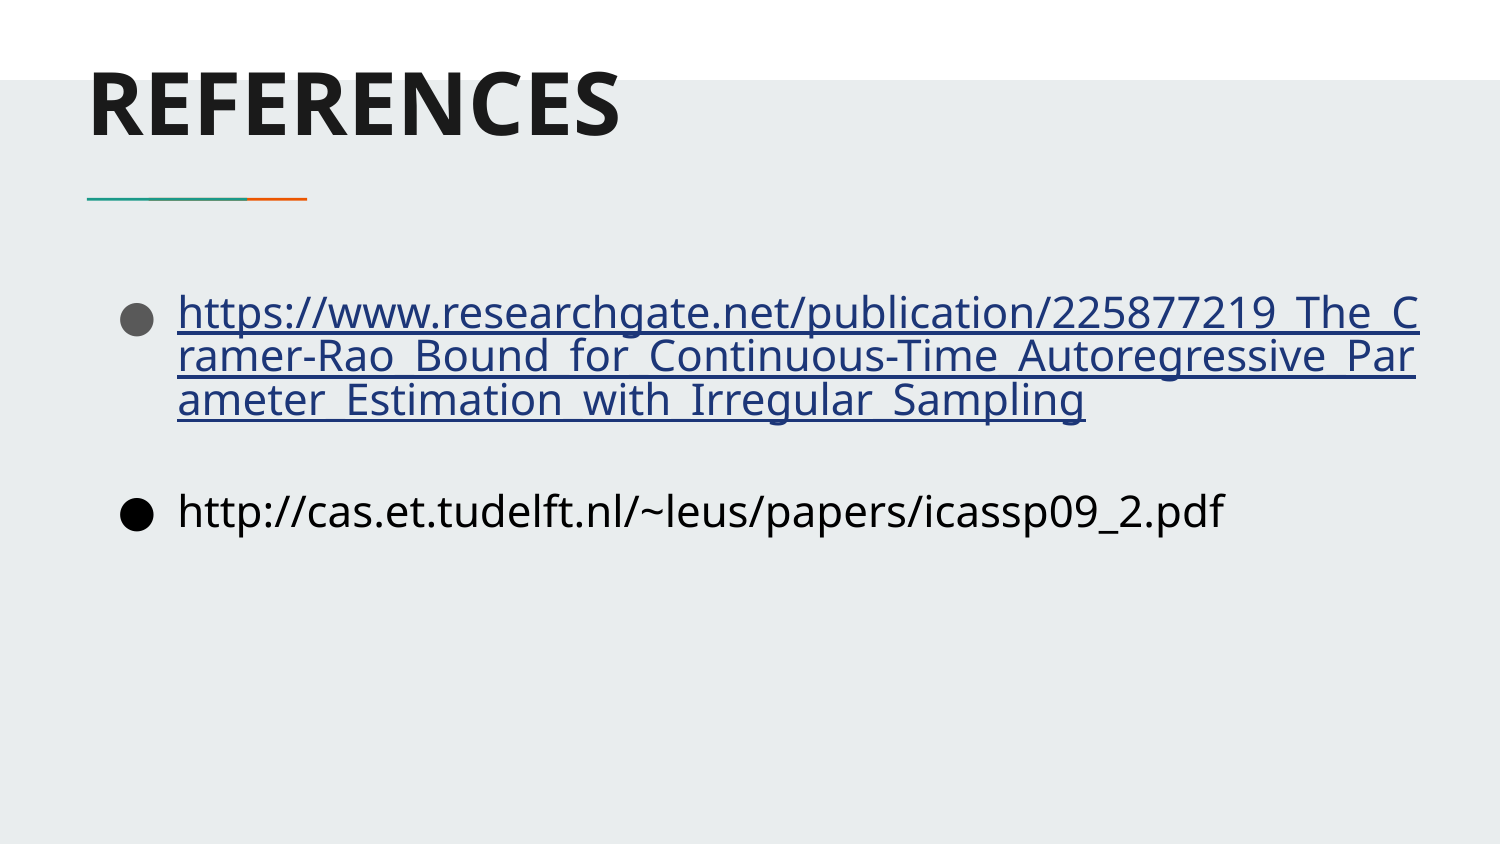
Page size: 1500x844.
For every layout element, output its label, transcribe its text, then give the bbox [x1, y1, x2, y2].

subtitle https://www.researchgate.net/publication/225877219_The_Cramer-Rao_Bound_for_Continuous-Time_Autoregressive_Parameter_Estimation_with_Irregular_Sampling http://cas.et.tudelft.nl/~leus/papers/icassp09_2.pdf [87, 269, 1444, 752]
title REFERENCES [71, 33, 1444, 270]
